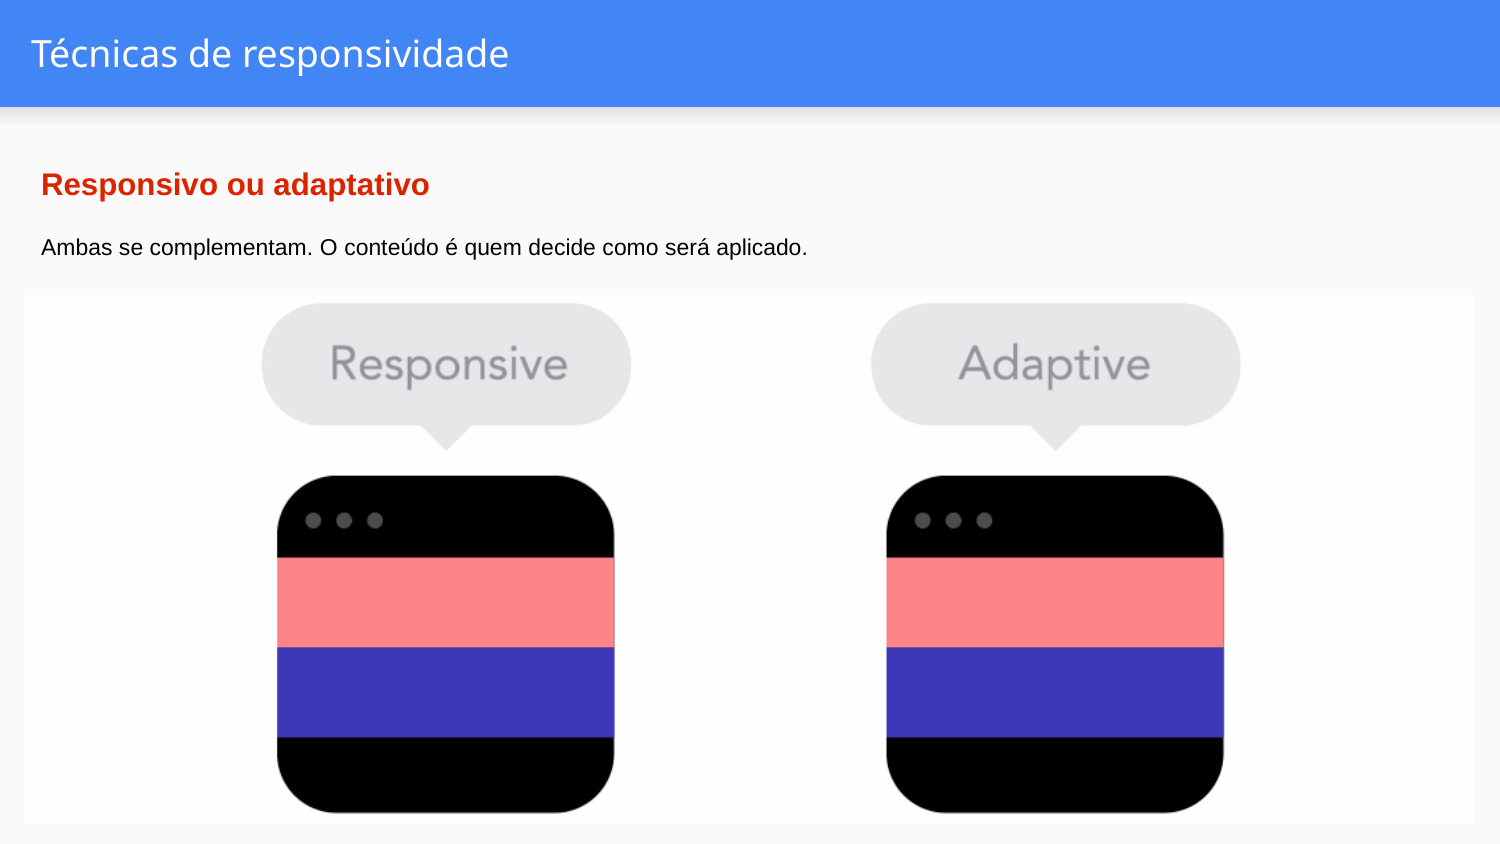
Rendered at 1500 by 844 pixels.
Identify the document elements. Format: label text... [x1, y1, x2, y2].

title Técnicas de responsividade [16, 2, 1464, 102]
picture [24, 295, 1476, 824]
text_box Responsivo ou adaptativo Ambas se complementam. O conteúdo é quem decide como será aplicado. [25, 143, 1474, 276]
